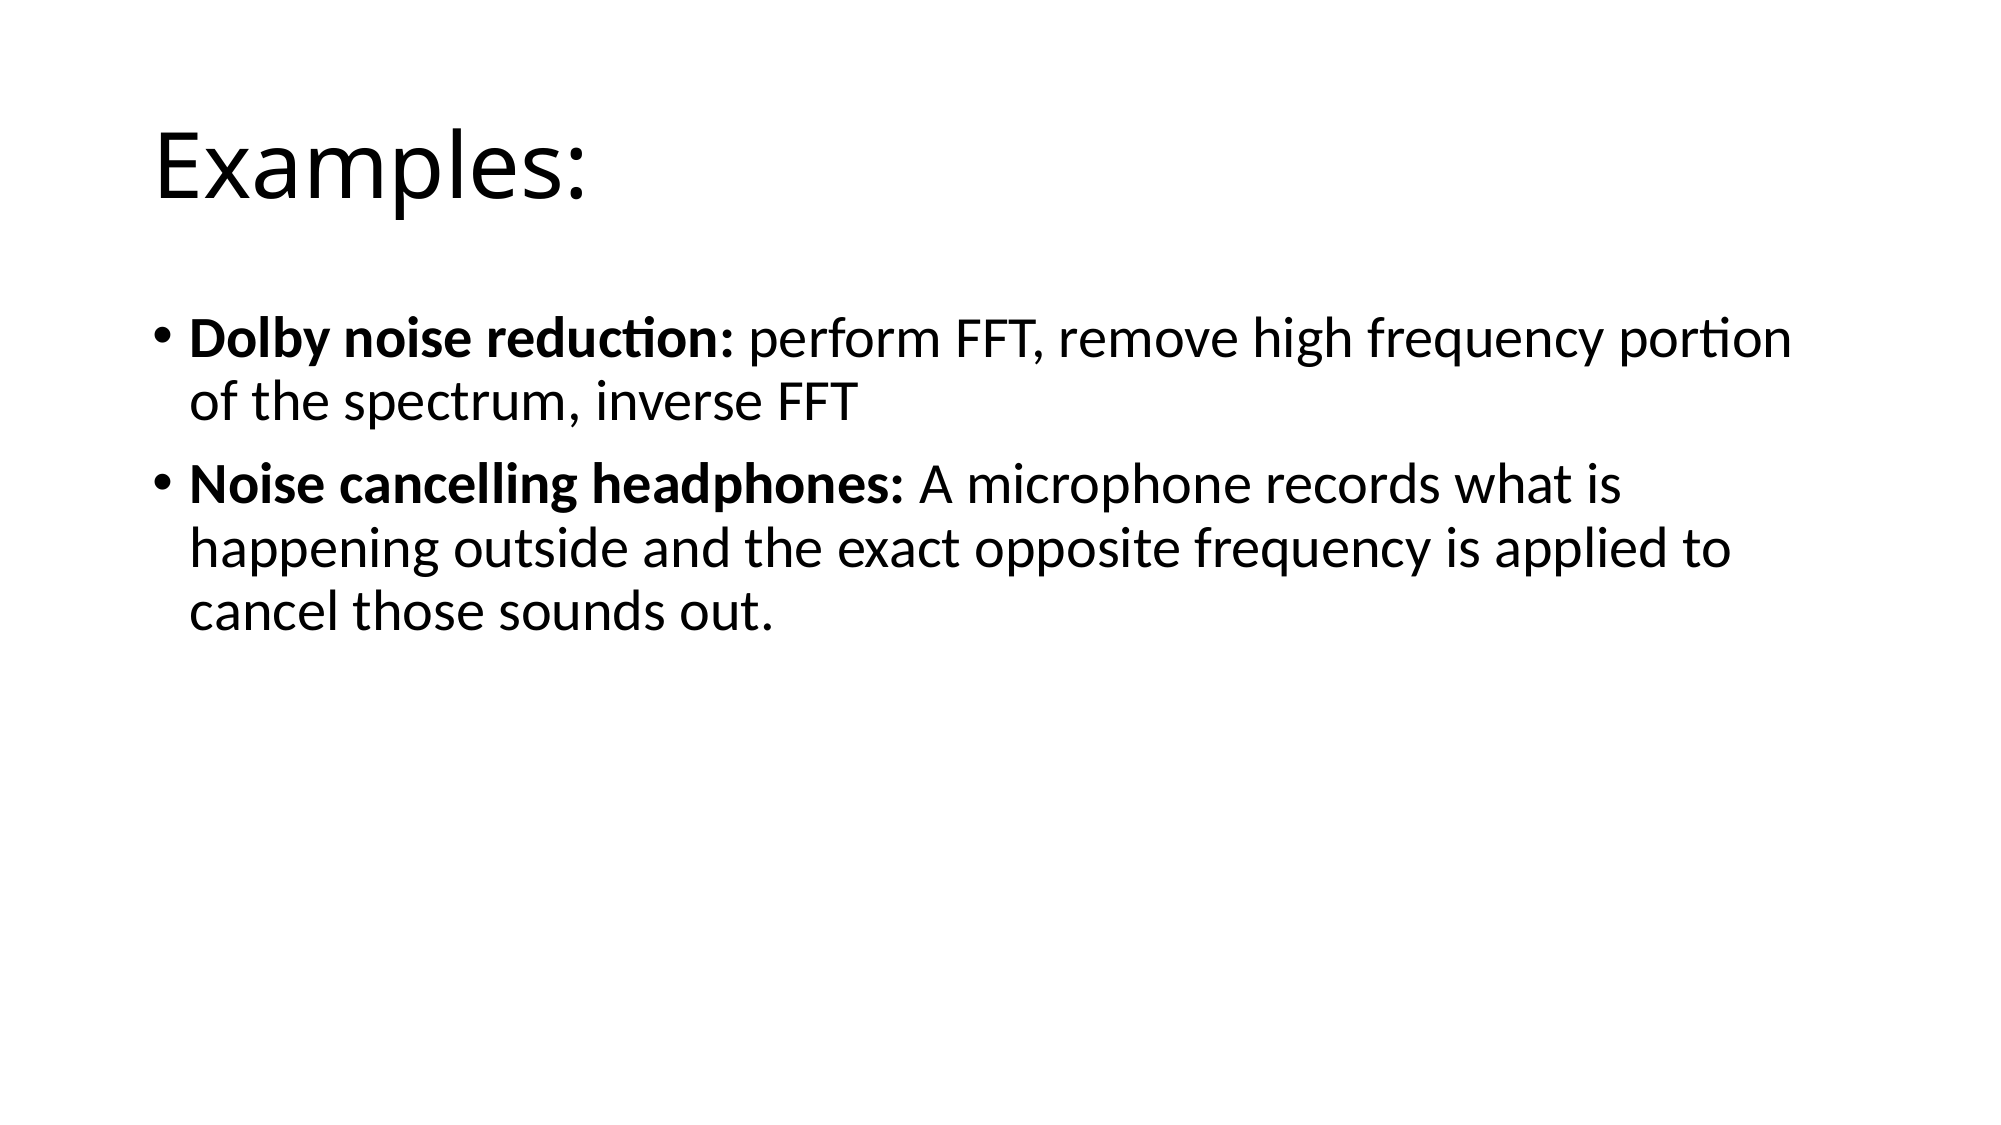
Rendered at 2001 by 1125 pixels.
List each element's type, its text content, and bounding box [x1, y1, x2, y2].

list Dolby noise reduction: perform FFT, remove high frequency portion of the spectrum, inverse FFT Noise cancelling headphones: A microphone records what is happening outside and the exact opposite frequency is applied to cancel those sounds out. [137, 299, 1863, 1014]
title Examples: [137, 59, 1863, 278]
